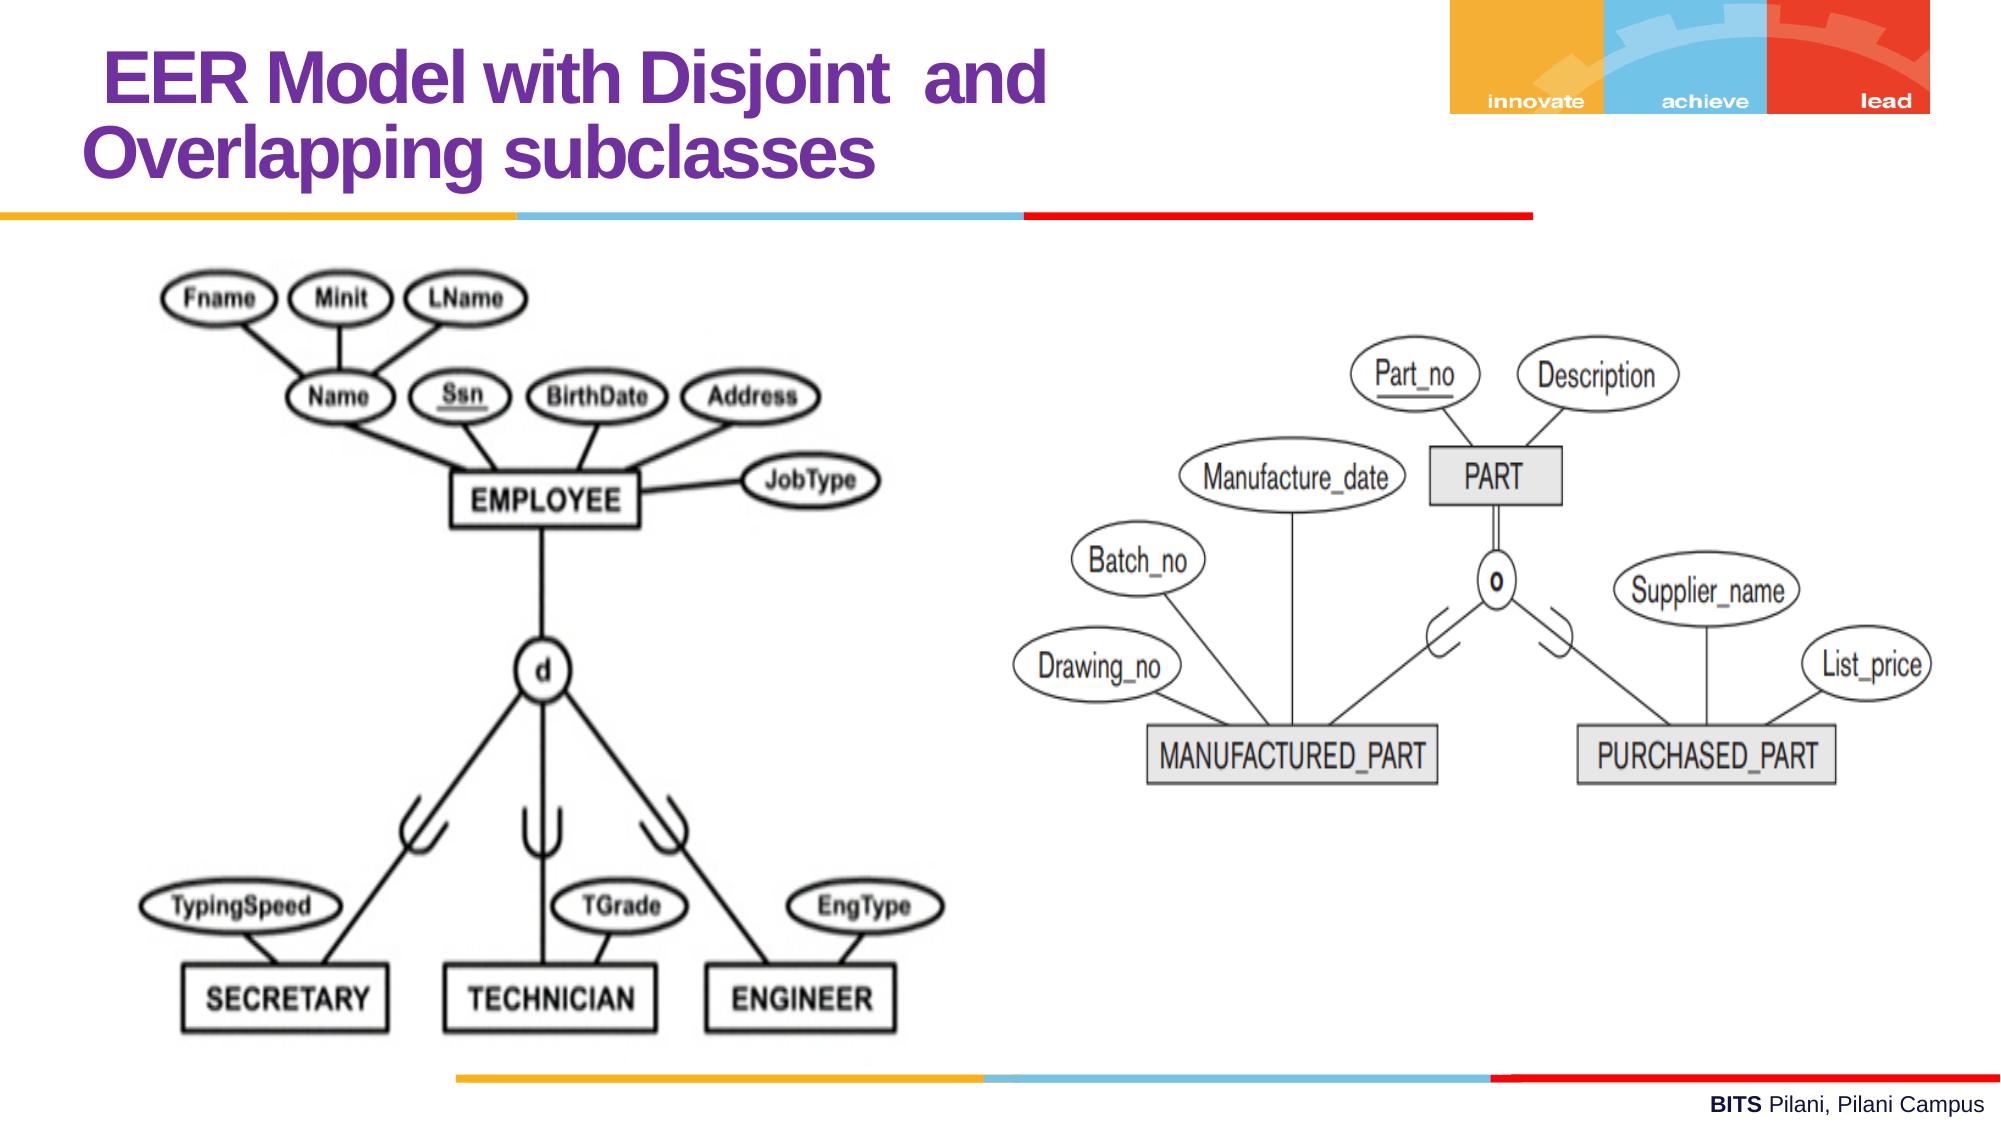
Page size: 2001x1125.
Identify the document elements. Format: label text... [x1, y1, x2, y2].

picture [1449, 0, 1930, 114]
picture [999, 295, 1939, 799]
picture [89, 259, 952, 1068]
list EER Model with Disjoint and Overlapping subclasses [66, 24, 1450, 213]
